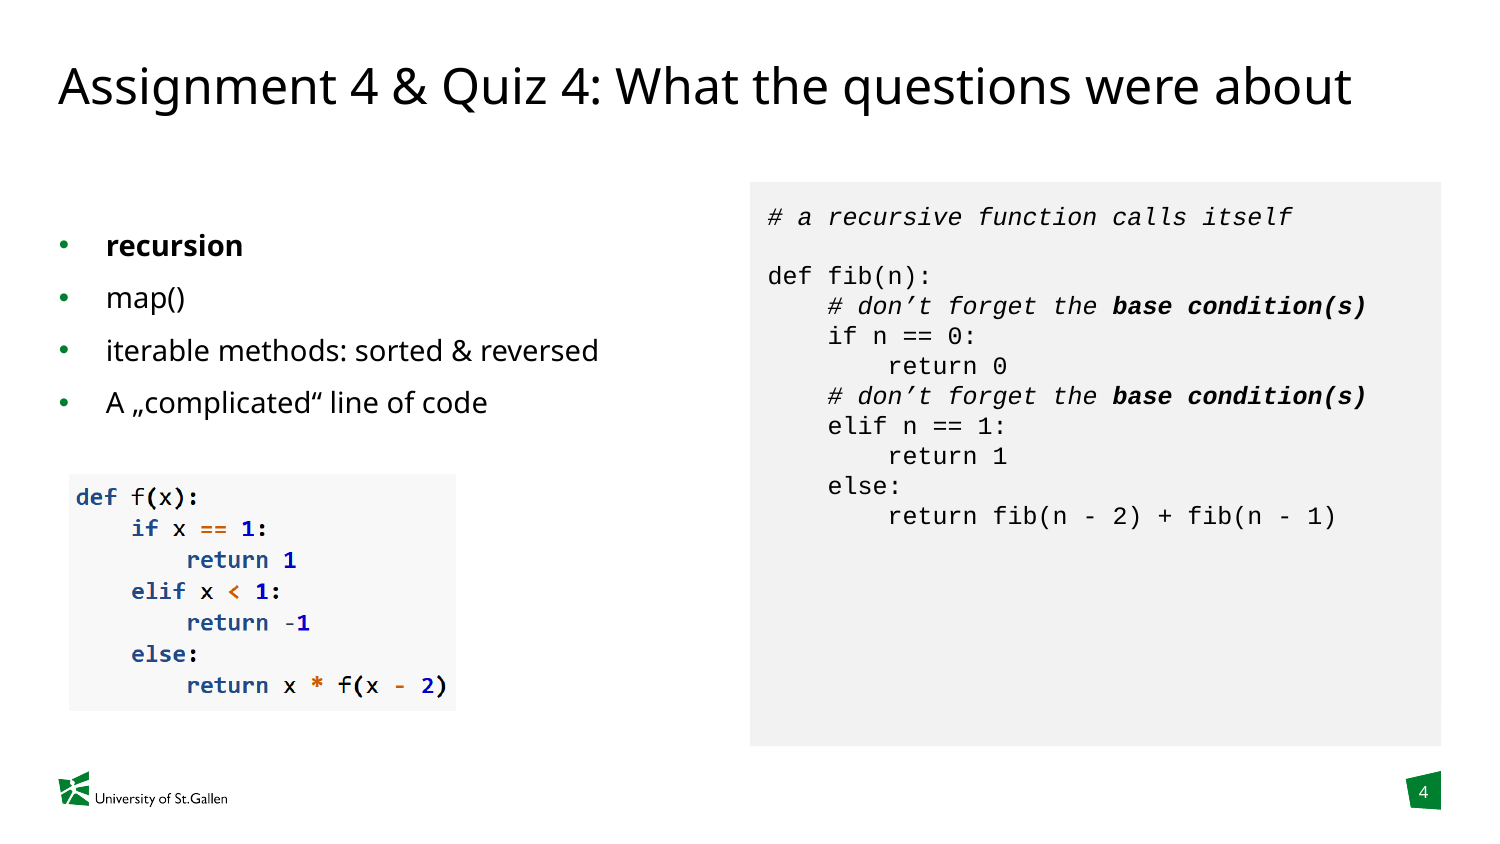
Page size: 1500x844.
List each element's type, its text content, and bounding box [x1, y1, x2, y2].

slide_number 4 [1406, 782, 1442, 827]
title Assignment 4 & Quiz 4: What the questions were about [58, 61, 1442, 162]
picture [58, 771, 227, 807]
list recursion map() iterable methods: sorted & reversed A „complicated“ line of code [58, 209, 736, 735]
picture [69, 474, 456, 711]
list # a recursive function calls itself def fib(n): # don’t forget the base condition(s) if n == 0: return 0 # don’t forget the base condition(s) elif n == 1: return 1 else: return fib(n - 2) + fib(n - 1) [750, 182, 1442, 747]
